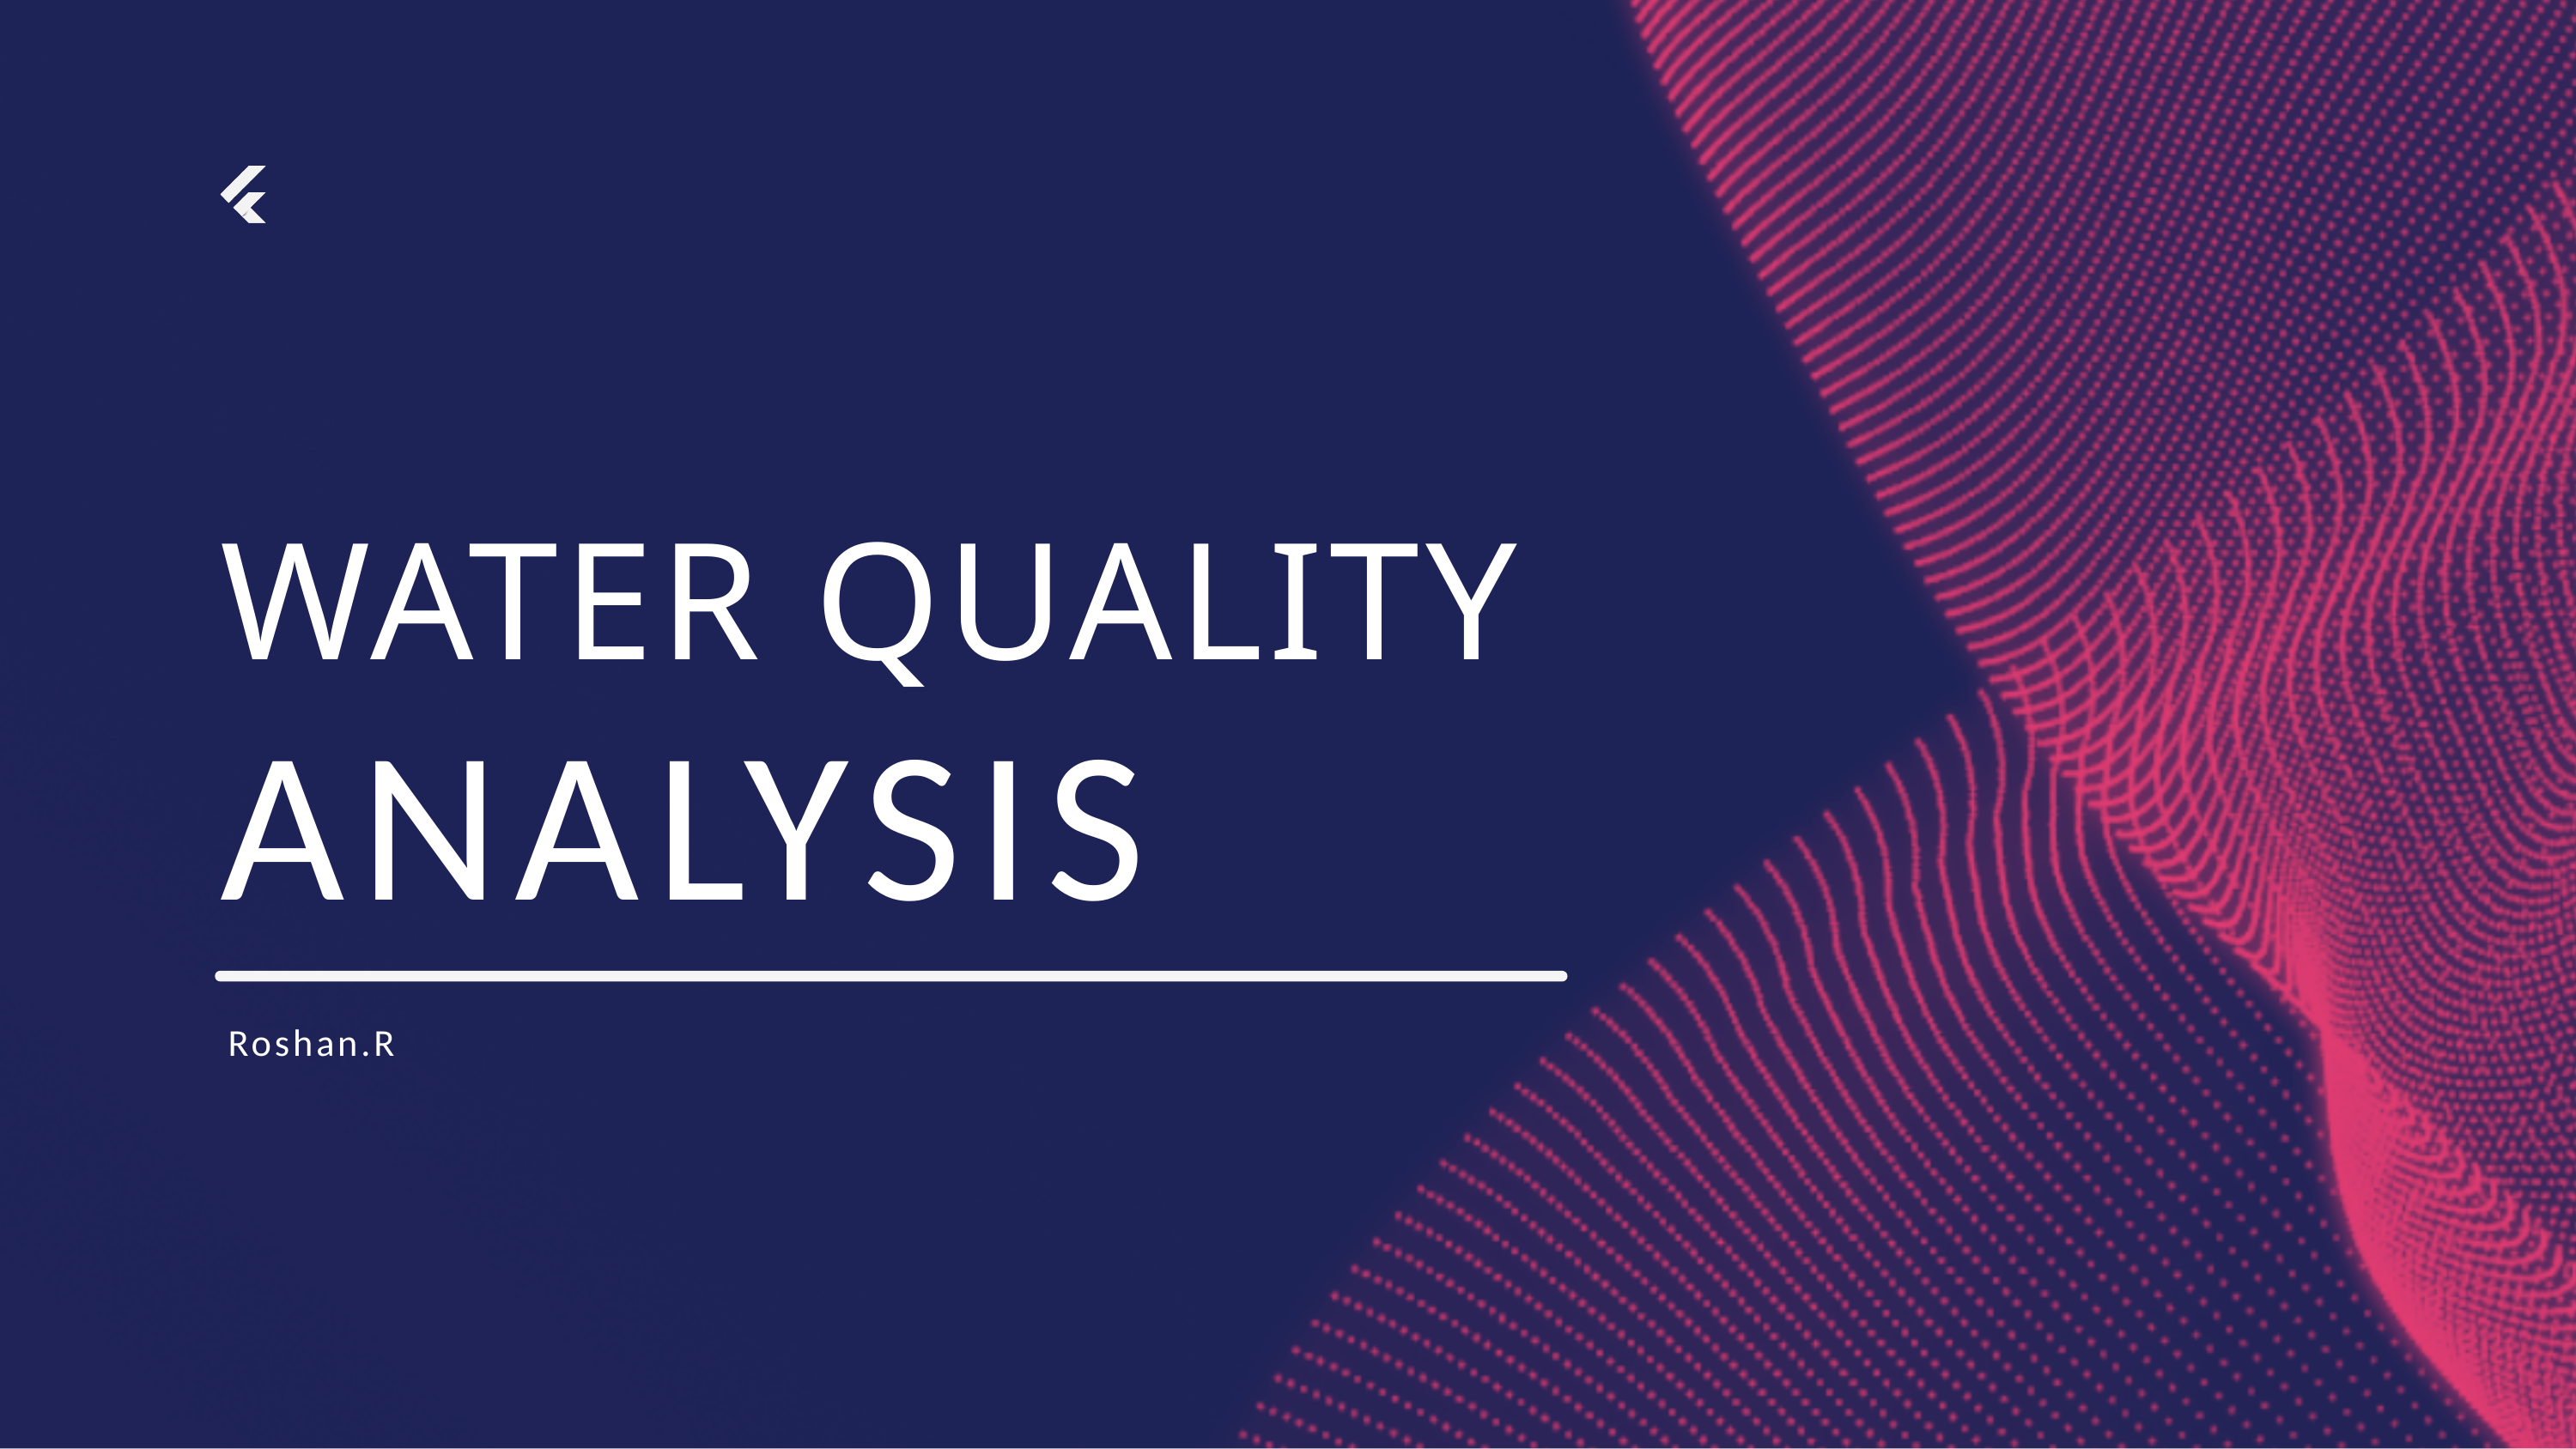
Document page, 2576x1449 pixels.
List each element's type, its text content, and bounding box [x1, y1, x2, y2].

text_box Roshan.R [228, 1022, 951, 1064]
text_box ANALYSIS [220, 706, 1682, 943]
text_box WATER QUALITY [220, 513, 2042, 692]
text_box [220, 166, 266, 223]
text_box [0, 0, 2576, 1449]
